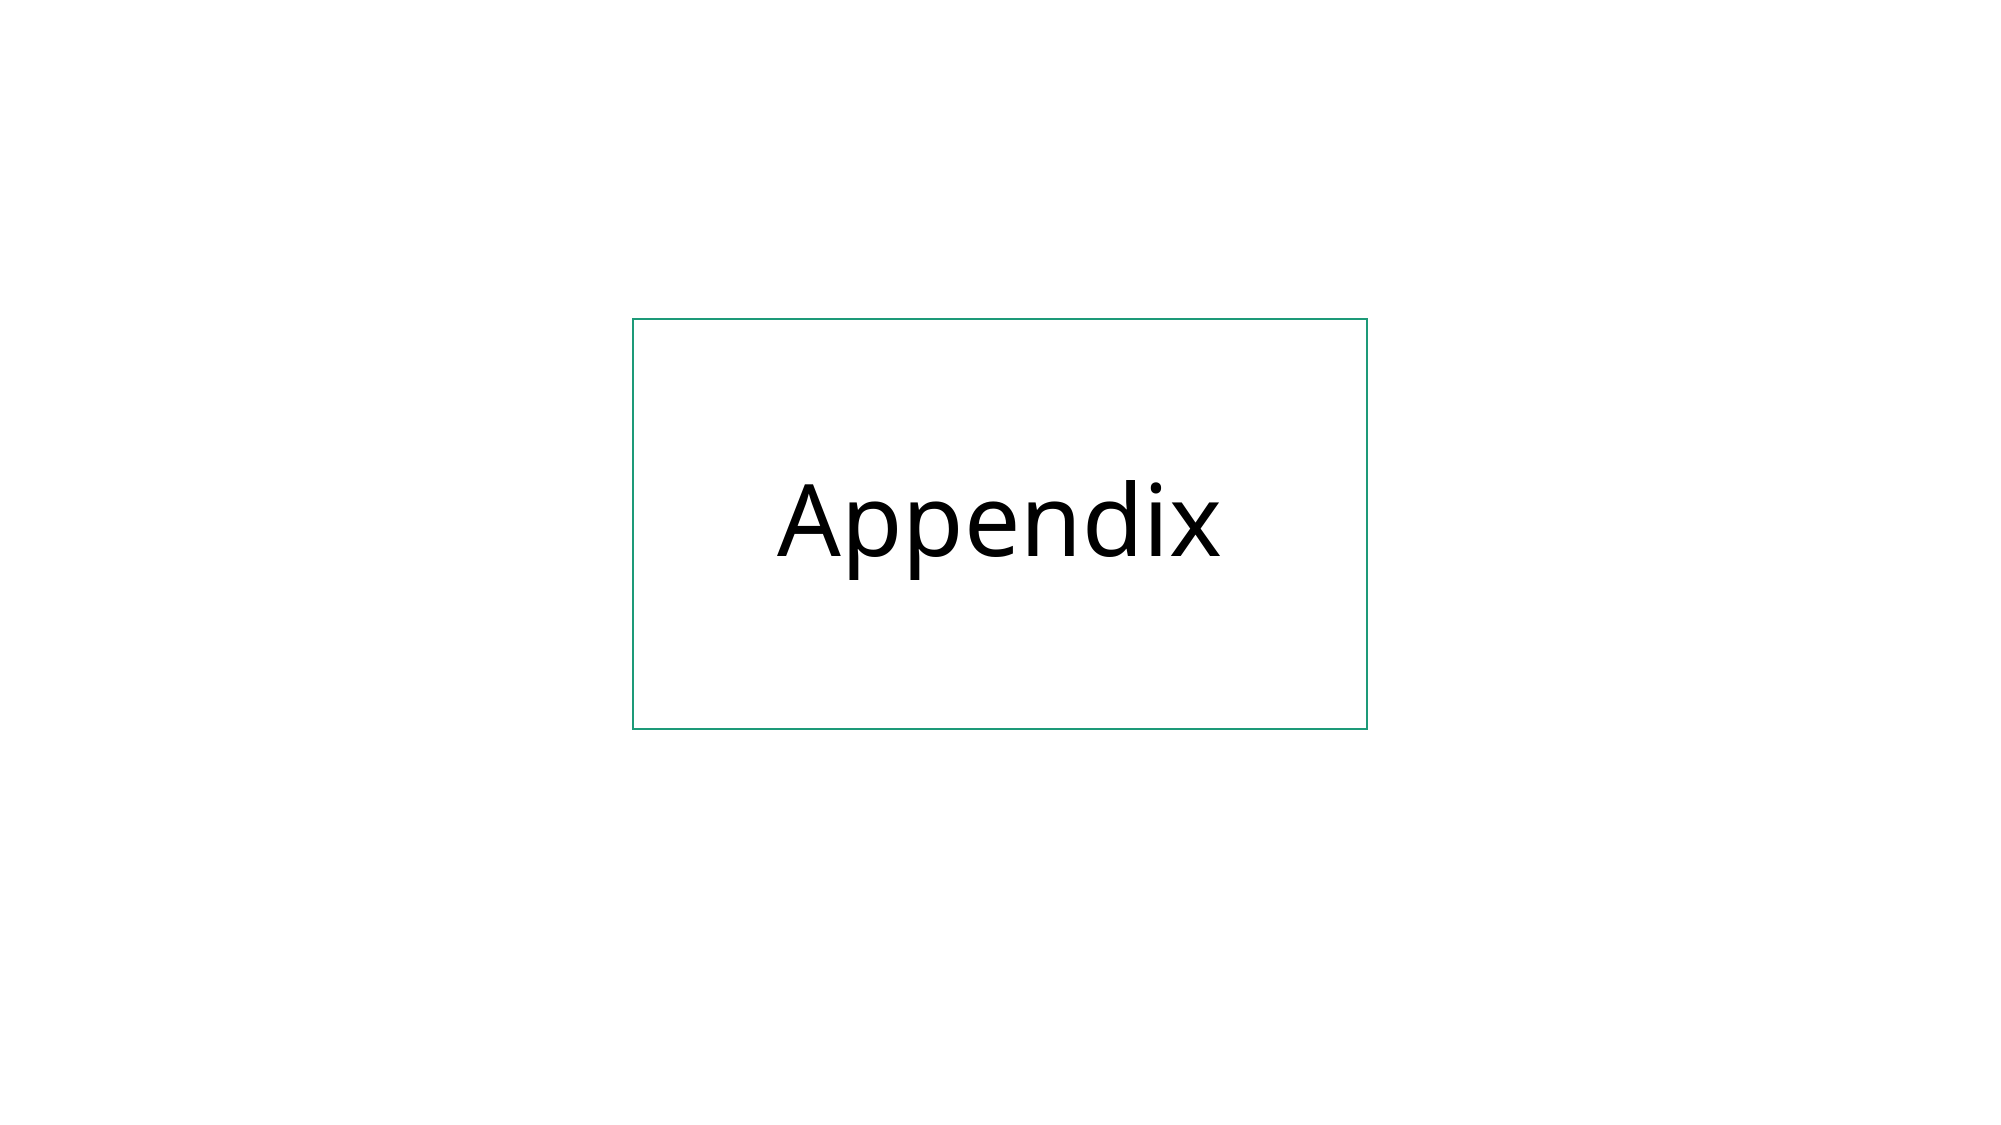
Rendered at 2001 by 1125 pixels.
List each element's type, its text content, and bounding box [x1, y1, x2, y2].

title Appendix [632, 318, 1368, 730]
